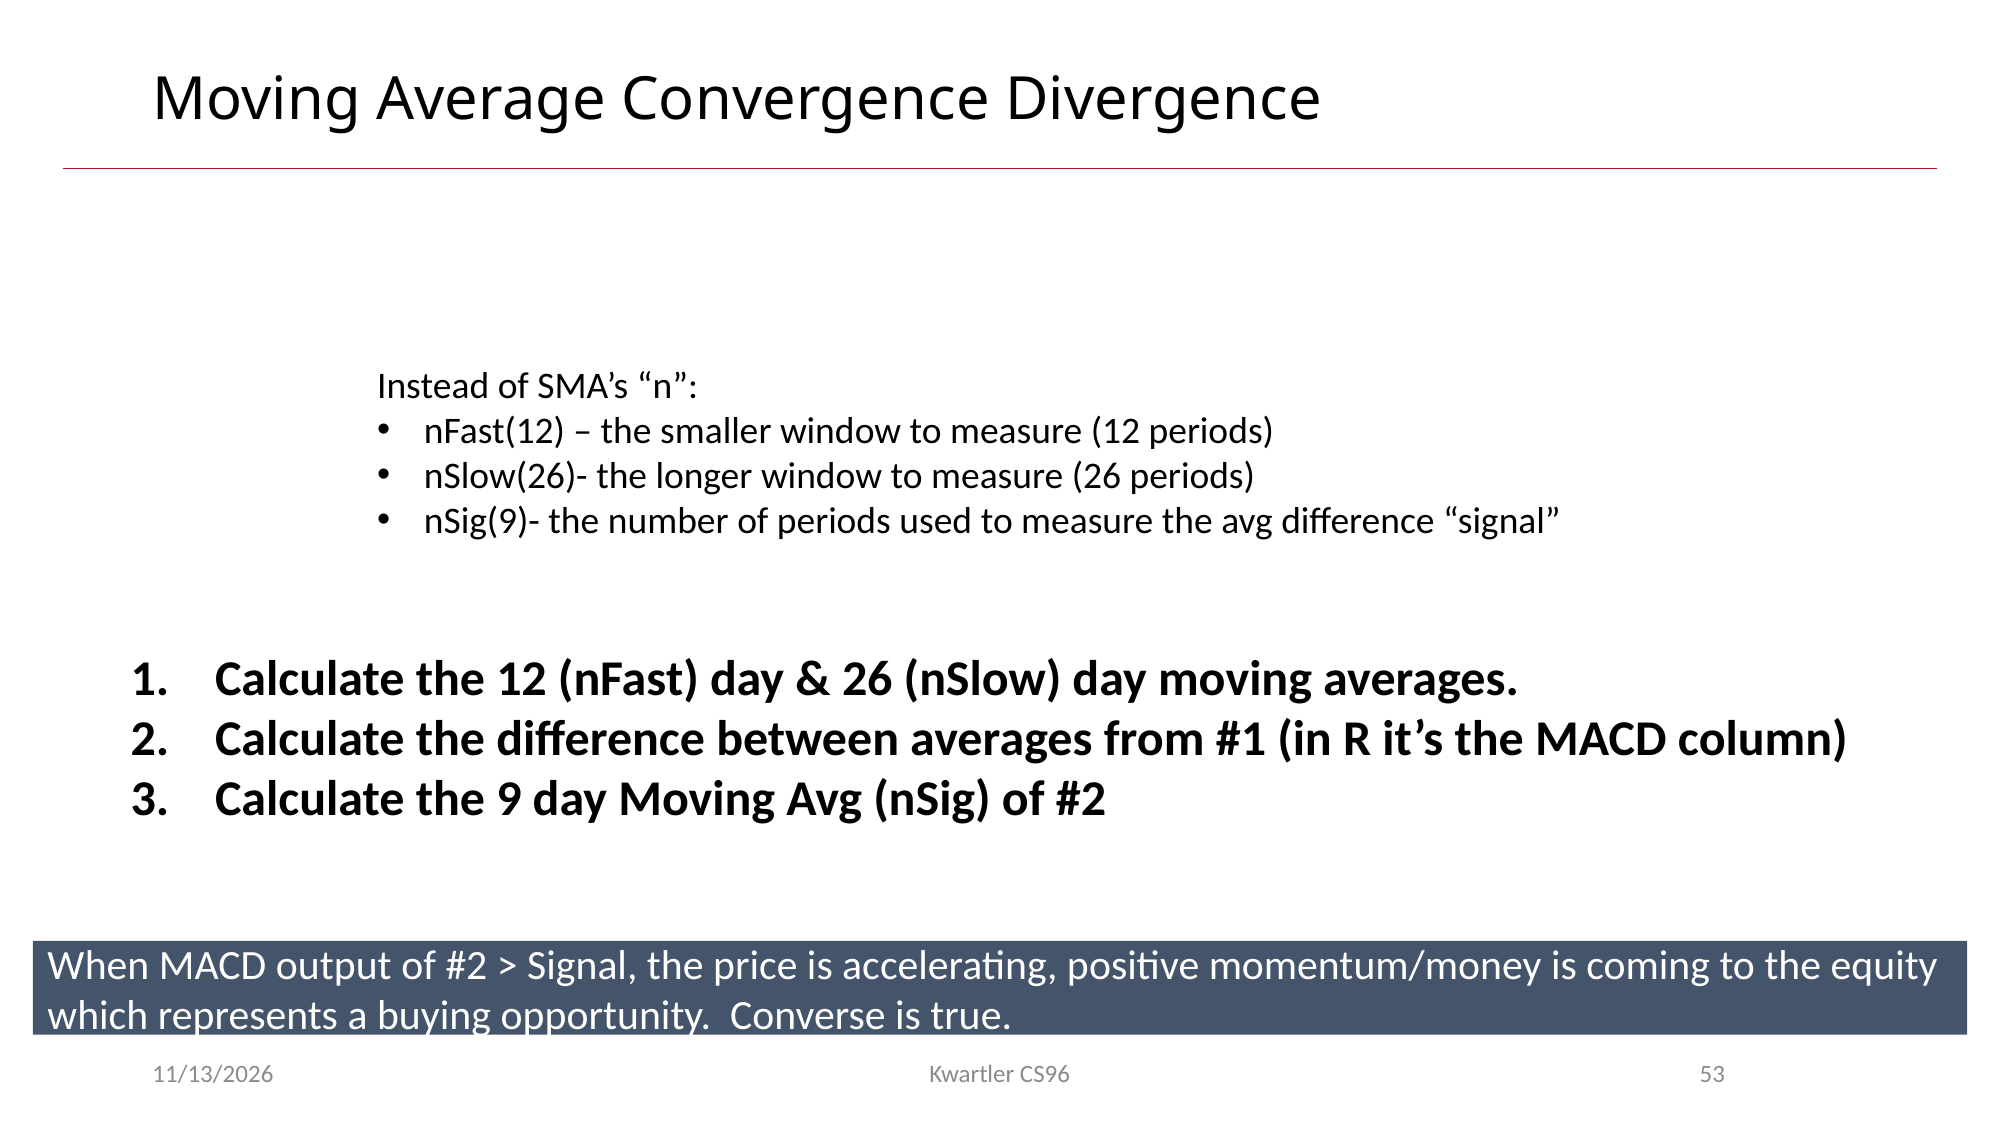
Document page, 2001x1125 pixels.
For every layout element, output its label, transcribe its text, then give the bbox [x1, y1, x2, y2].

text_box Instead of SMA’s “n”: nFast(12) – the smaller window to measure (12 periods) nSlow(26)- the longer window to measure (26 periods) nSig(9)- the number of periods used to measure the avg difference “signal” [362, 353, 1578, 549]
footer Kwartler CS96 [662, 1042, 1338, 1103]
text_box Calculate the 12 (nFast) day & 26 (nSlow) day moving averages. Calculate the difference between averages from #1 (in R it’s the MACD column) Calculate the 9 day Moving Avg (nSig) of #2 [115, 638, 1864, 833]
text_box When MACD output of #2 > Signal, the price is accelerating, positive momentum/money is coming to the equity which represents a buying opportunity. Converse is true. [32, 940, 1968, 1036]
text_box 53 [1412, 1042, 1741, 1103]
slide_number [137, 1042, 588, 1103]
title Moving Average Convergence Divergence [137, 59, 1863, 142]
